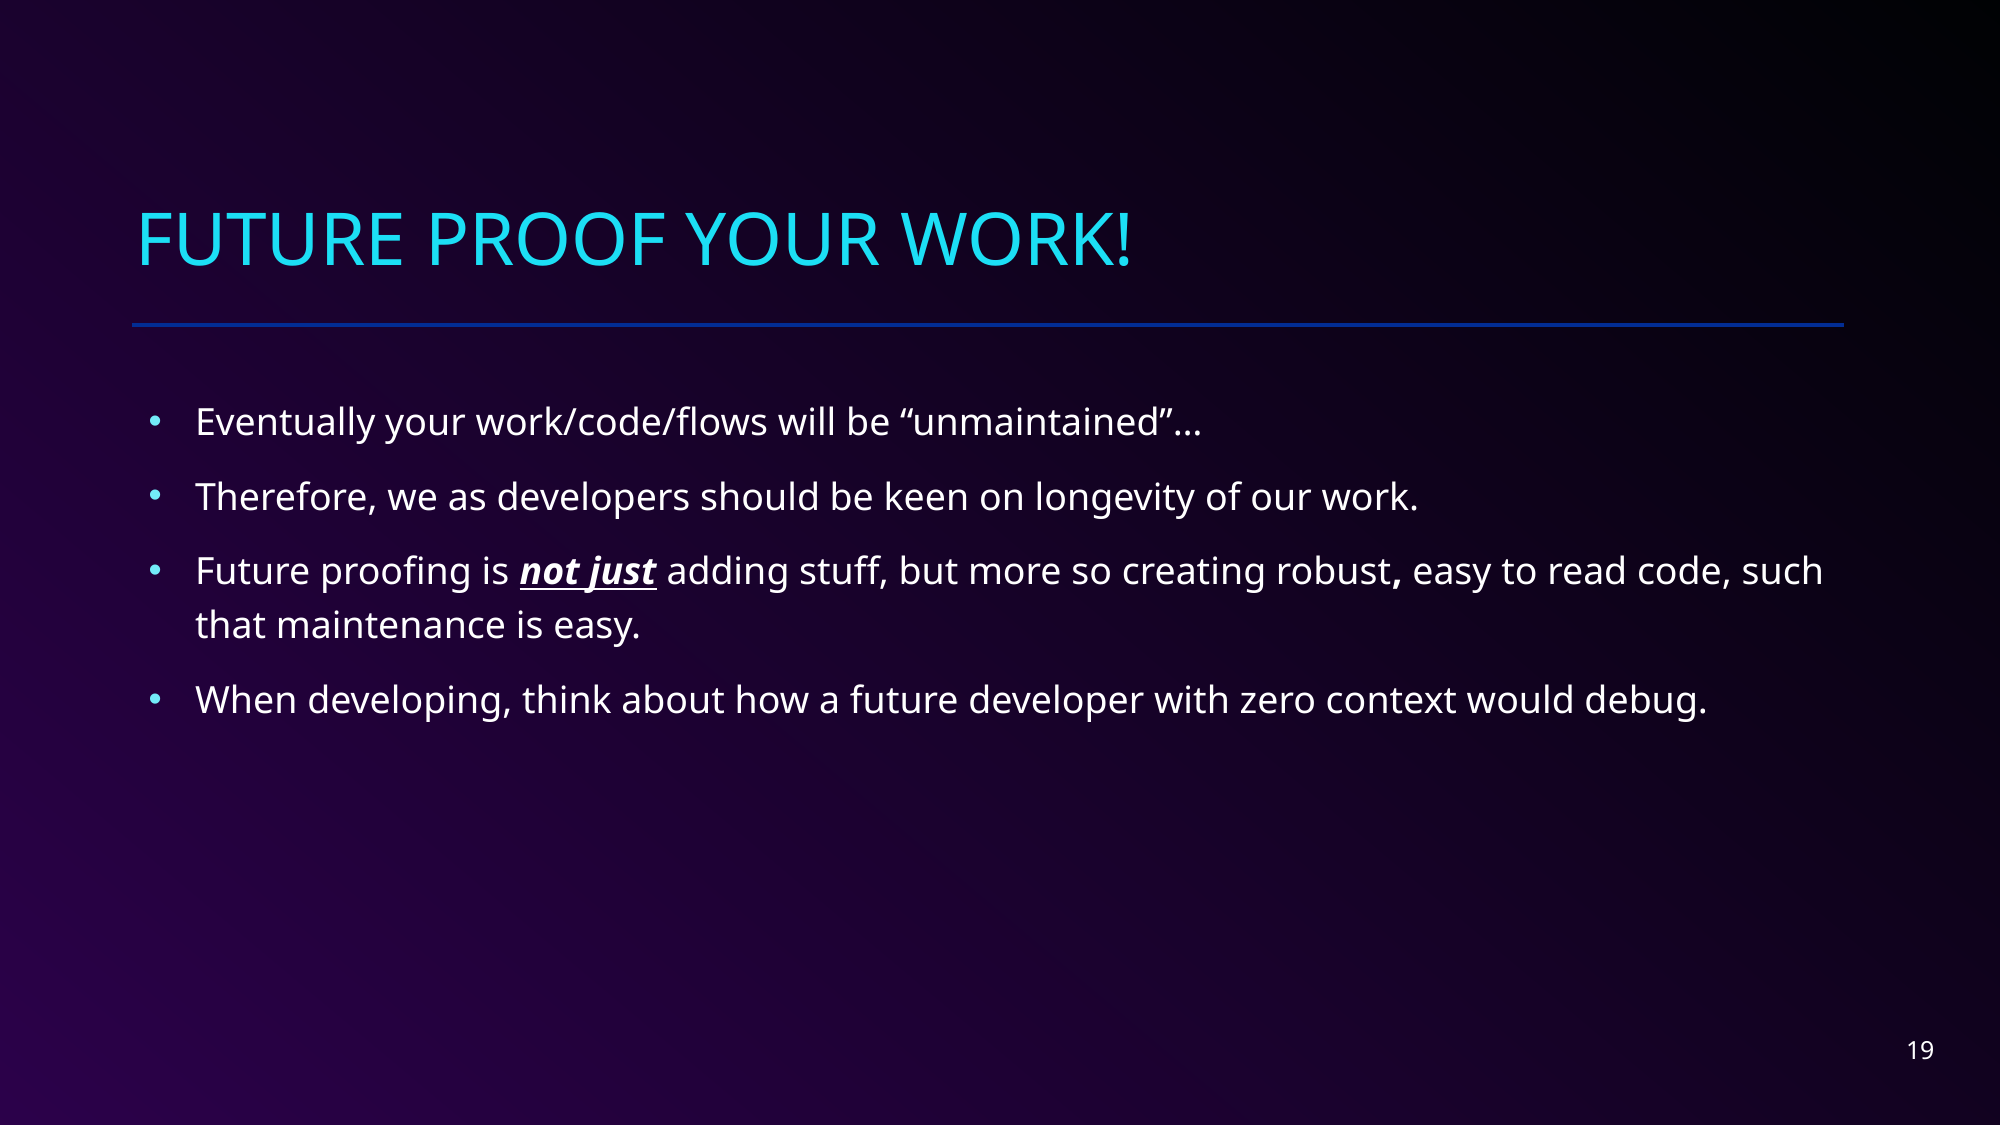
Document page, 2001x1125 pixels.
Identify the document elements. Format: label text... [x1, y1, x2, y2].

list Eventually your work/code/flows will be “unmaintained”… Therefore, we as developers should be keen on longevity of our work. Future proofing is not just adding stuff, but more so creating robust, easy to read code, such that maintenance is easy. When developing, think about how a future developer with zero context would debug. [133, 381, 1859, 1054]
title Future proof your work! [120, 71, 1846, 289]
slide_number 19 [1499, 1021, 1950, 1082]
